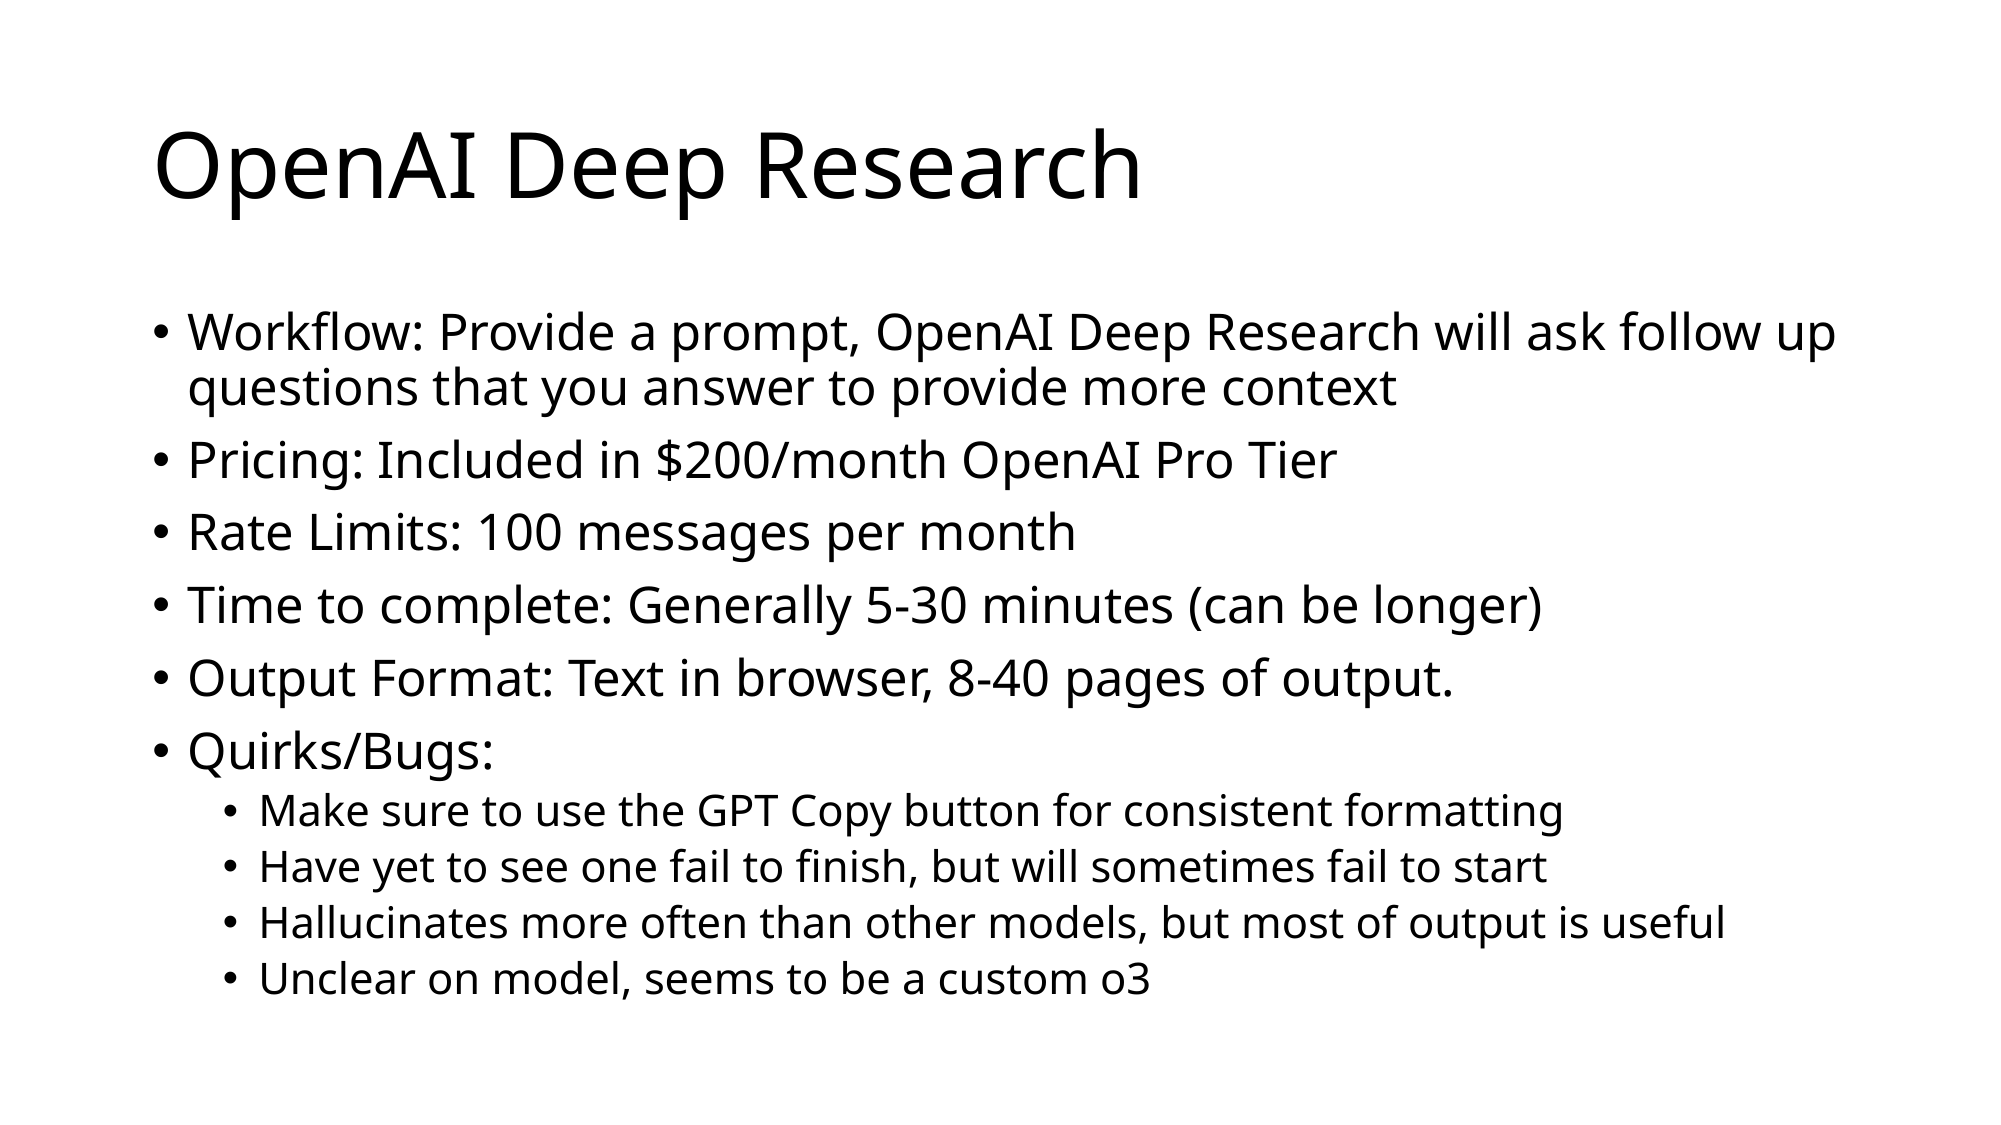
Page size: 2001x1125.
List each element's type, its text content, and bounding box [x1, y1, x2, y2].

title OpenAI Deep Research [137, 59, 1863, 278]
list Workflow: Provide a prompt, OpenAI Deep Research will ask follow up questions that you answer to provide more context Pricing: Included in $200/month OpenAI Pro Tier Rate Limits: 100 messages per month Time to complete: Generally 5-30 minutes (can be longer) Output Format: Text in browser, 8-40 pages of output. Quirks/Bugs: Make sure to use the GPT Copy button for consistent formatting Have yet to see one fail to finish, but will sometimes fail to start Hallucinates more often than other models, but most of output is useful Unclear on model, seems to be a custom o3 [137, 299, 1863, 1014]
